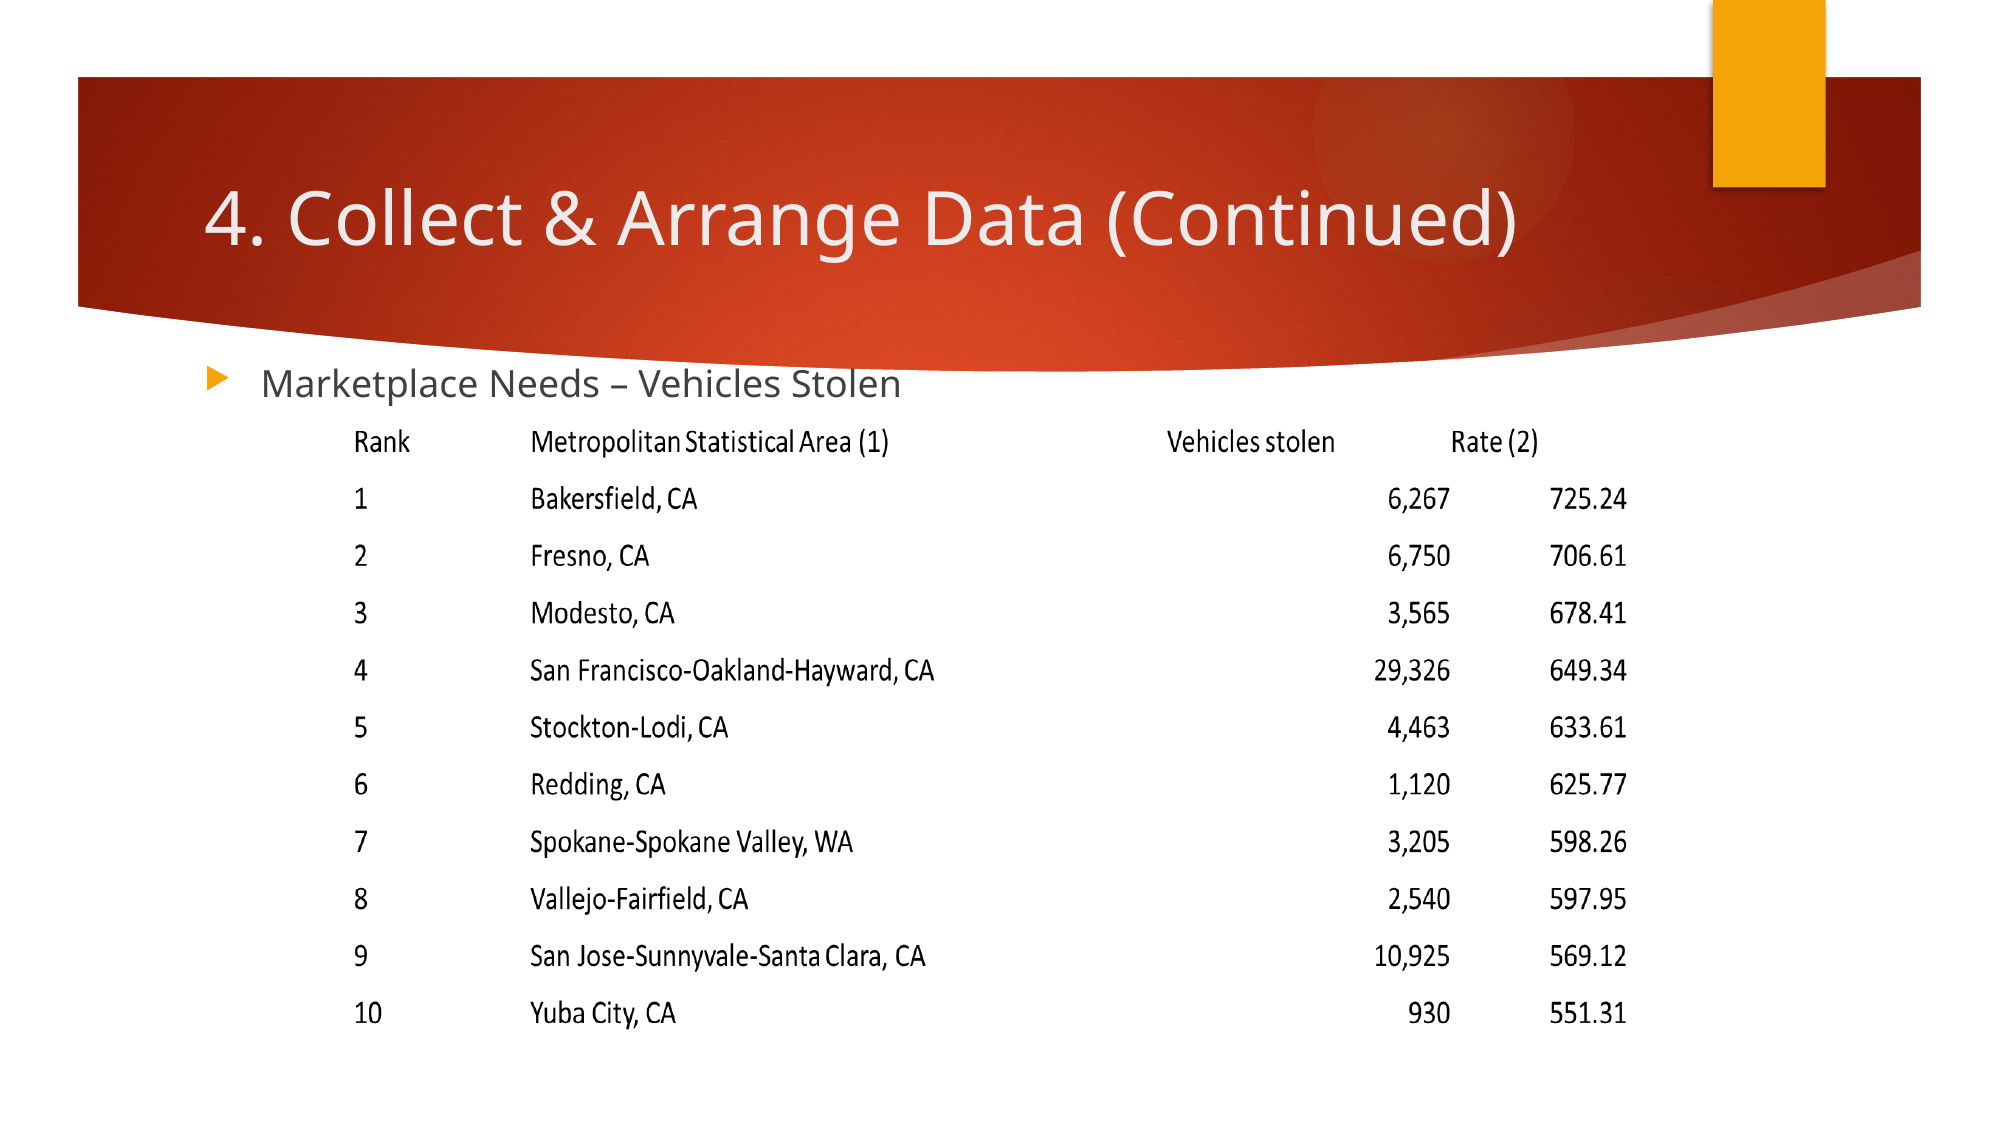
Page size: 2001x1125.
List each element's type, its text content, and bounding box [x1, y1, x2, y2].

list Marketplace Needs – Vehicles Stolen [189, 352, 1627, 988]
title 4. Collect & Arrange Data (Continued) [189, 155, 1680, 275]
picture [353, 409, 1627, 1052]
